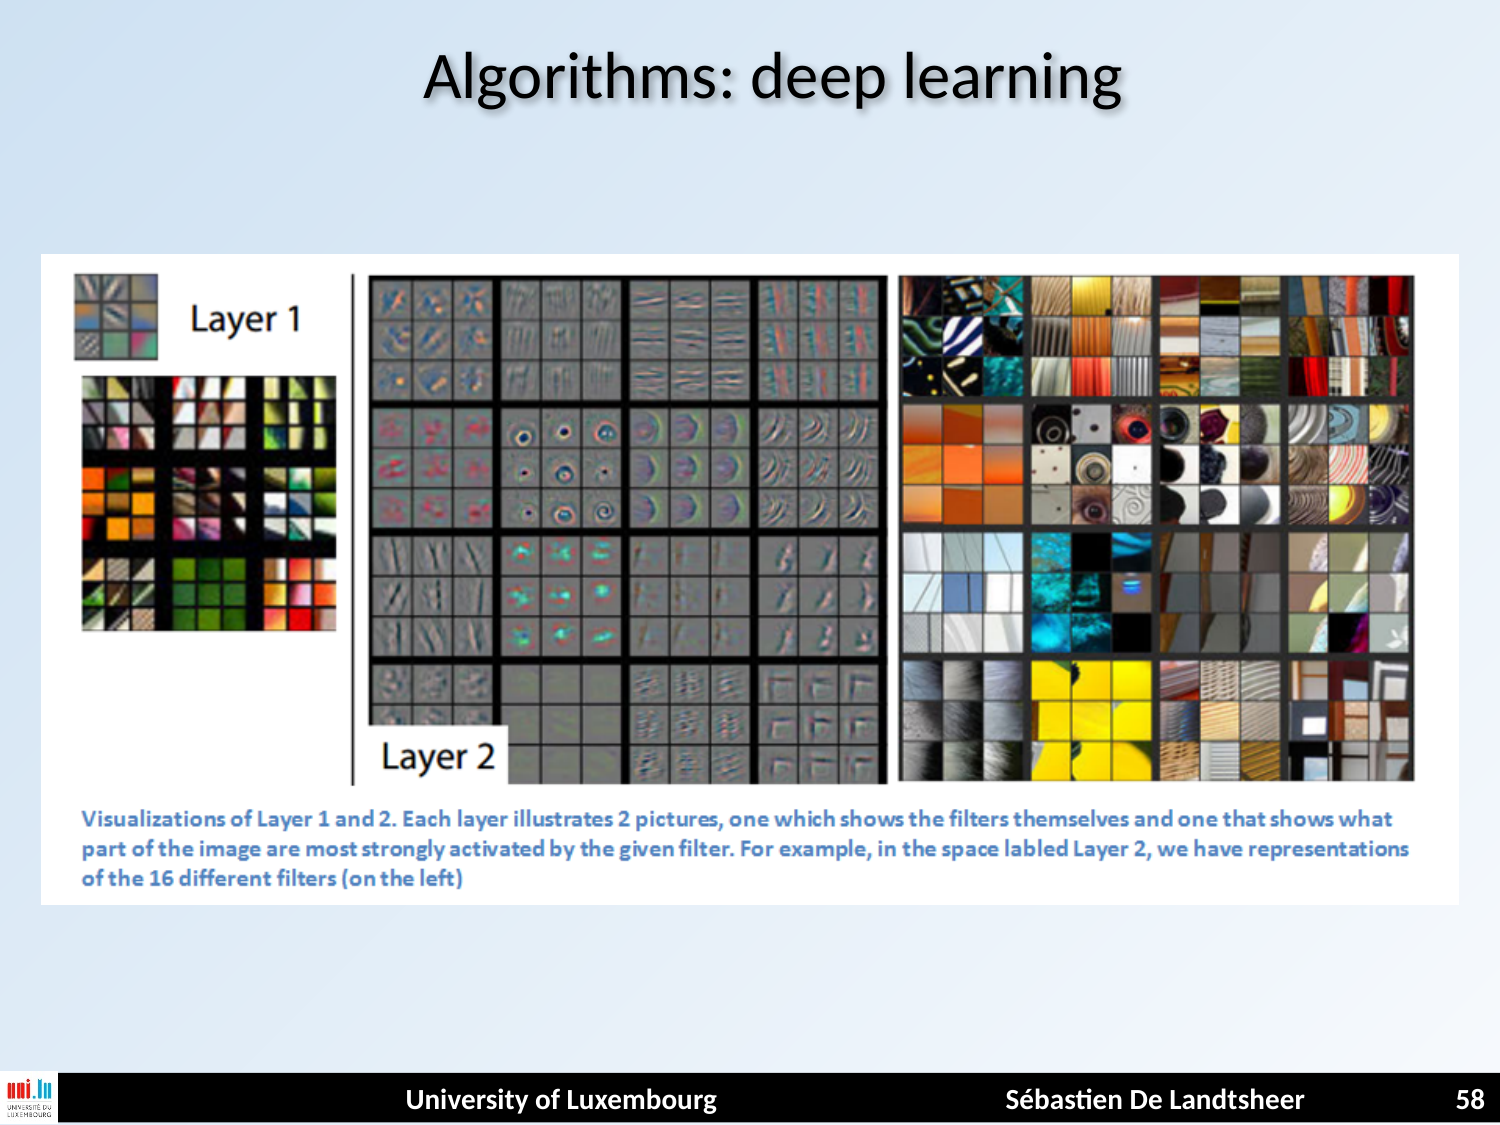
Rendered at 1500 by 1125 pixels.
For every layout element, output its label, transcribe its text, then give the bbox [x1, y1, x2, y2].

picture [41, 254, 1459, 905]
text_box University of Luxembourg Sébastien De Landtsheer 58 [58, 1072, 1500, 1123]
picture [0, 1071, 58, 1124]
text_box Algorithms: deep learning [62, 24, 1484, 120]
